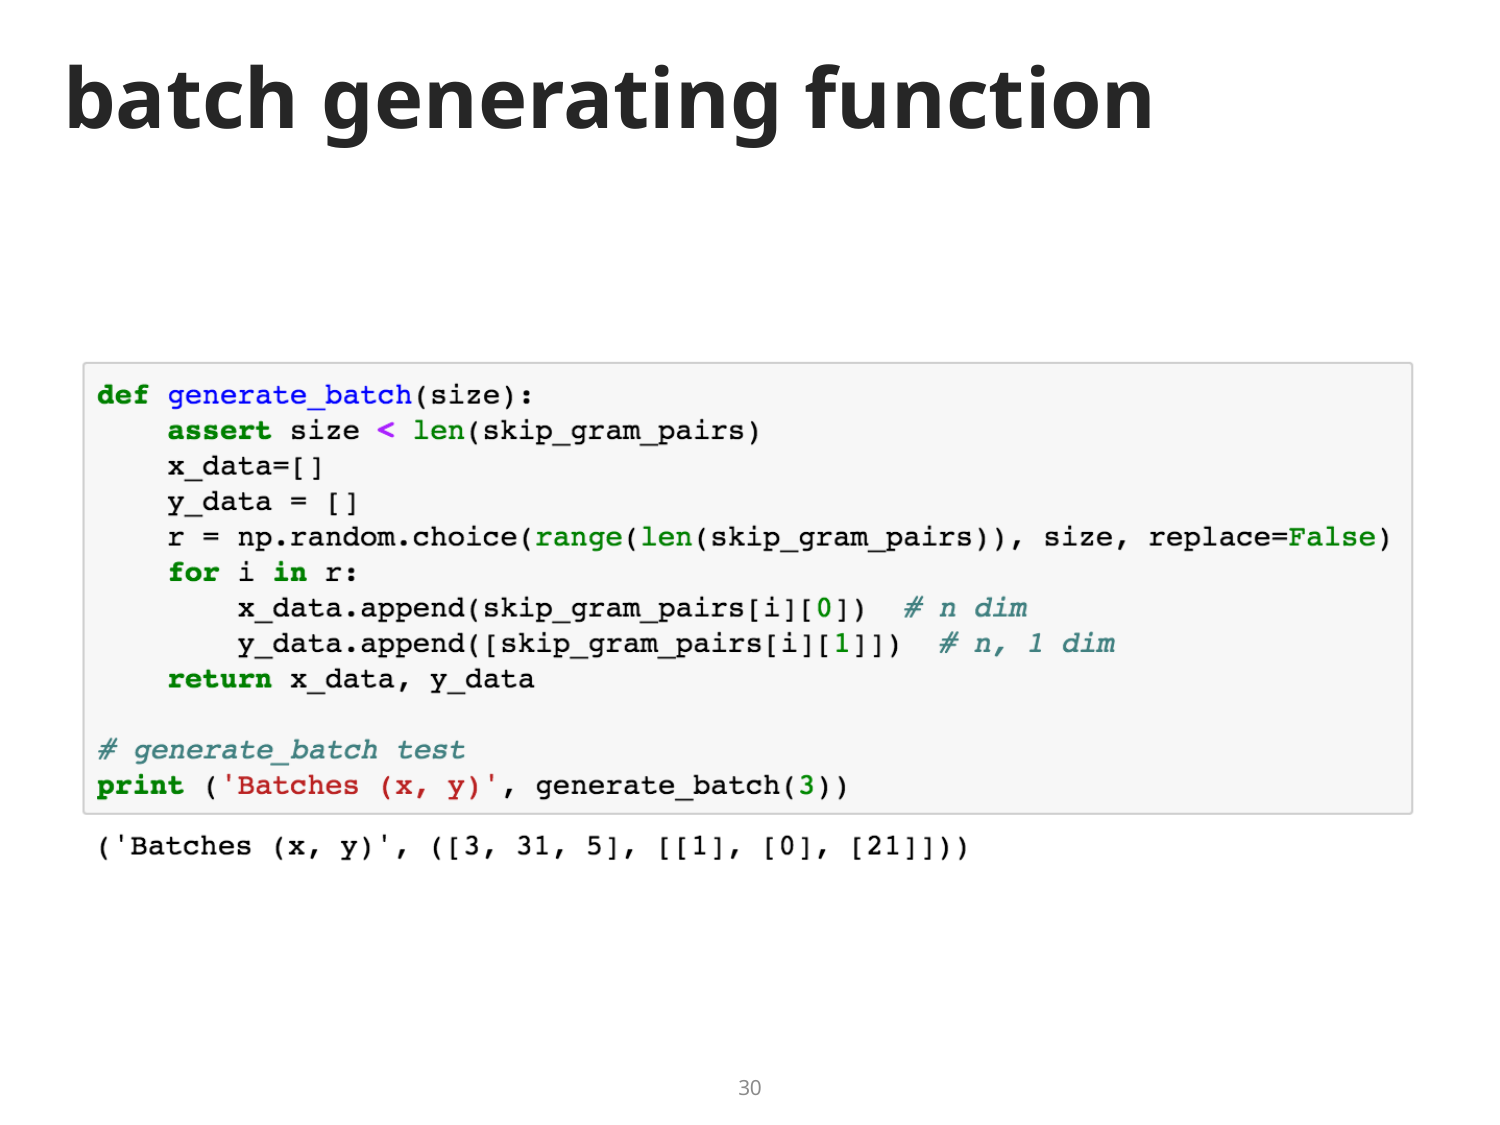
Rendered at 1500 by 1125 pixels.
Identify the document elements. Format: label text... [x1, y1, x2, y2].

title batch generating function [48, 41, 1456, 149]
slide_number 30 [575, 1058, 925, 1119]
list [70, 340, 1430, 890]
